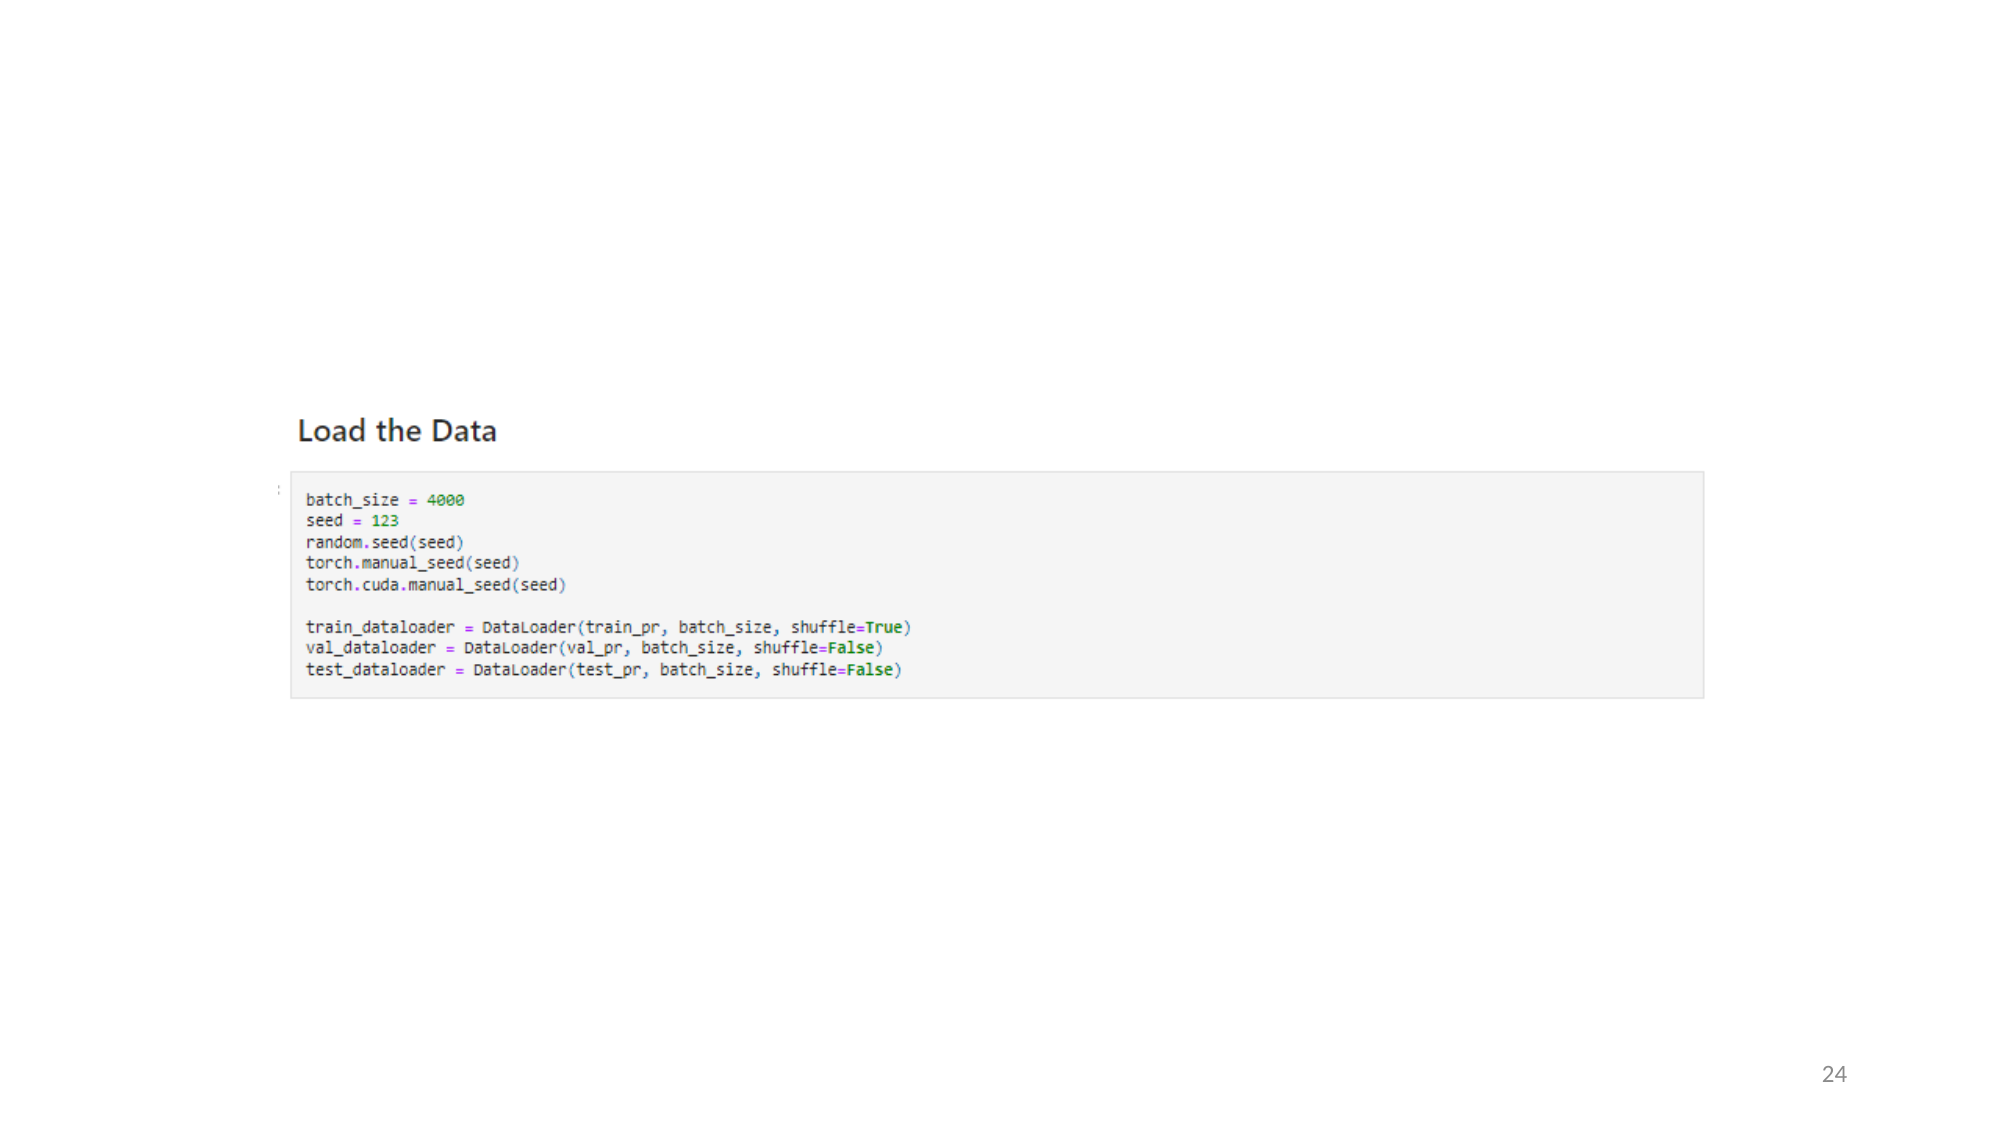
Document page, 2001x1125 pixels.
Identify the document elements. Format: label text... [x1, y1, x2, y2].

picture [278, 407, 1722, 718]
slide_number 24 [1412, 1042, 1863, 1103]
